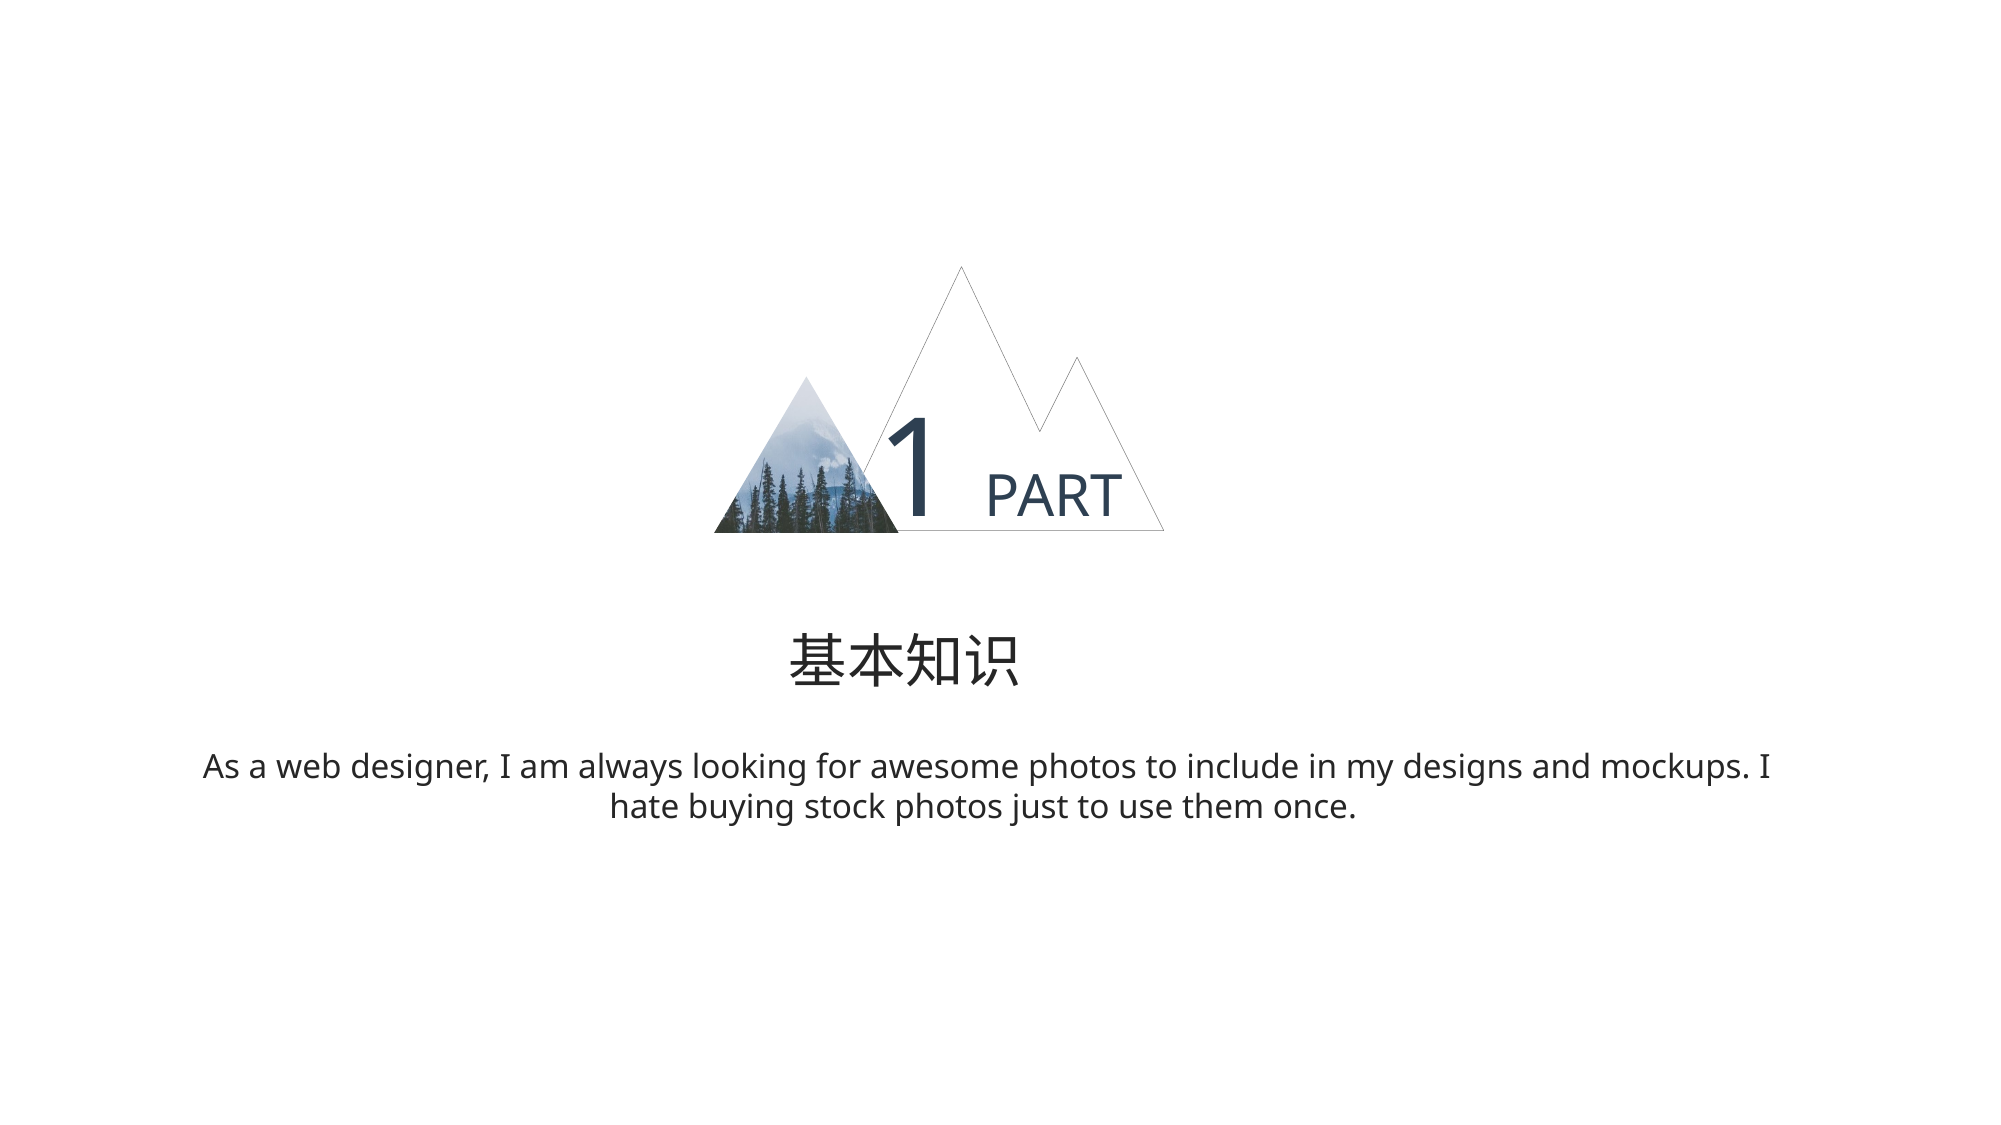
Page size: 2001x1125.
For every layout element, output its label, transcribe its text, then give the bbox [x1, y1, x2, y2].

text_box As a web designer, I am always looking for awesome photos to include in my designs and mockups. I hate buying stock photos just to use them once. [184, 738, 1792, 833]
text_box 基本知识 [774, 616, 1037, 702]
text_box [836, 266, 1164, 554]
picture [713, 376, 899, 534]
